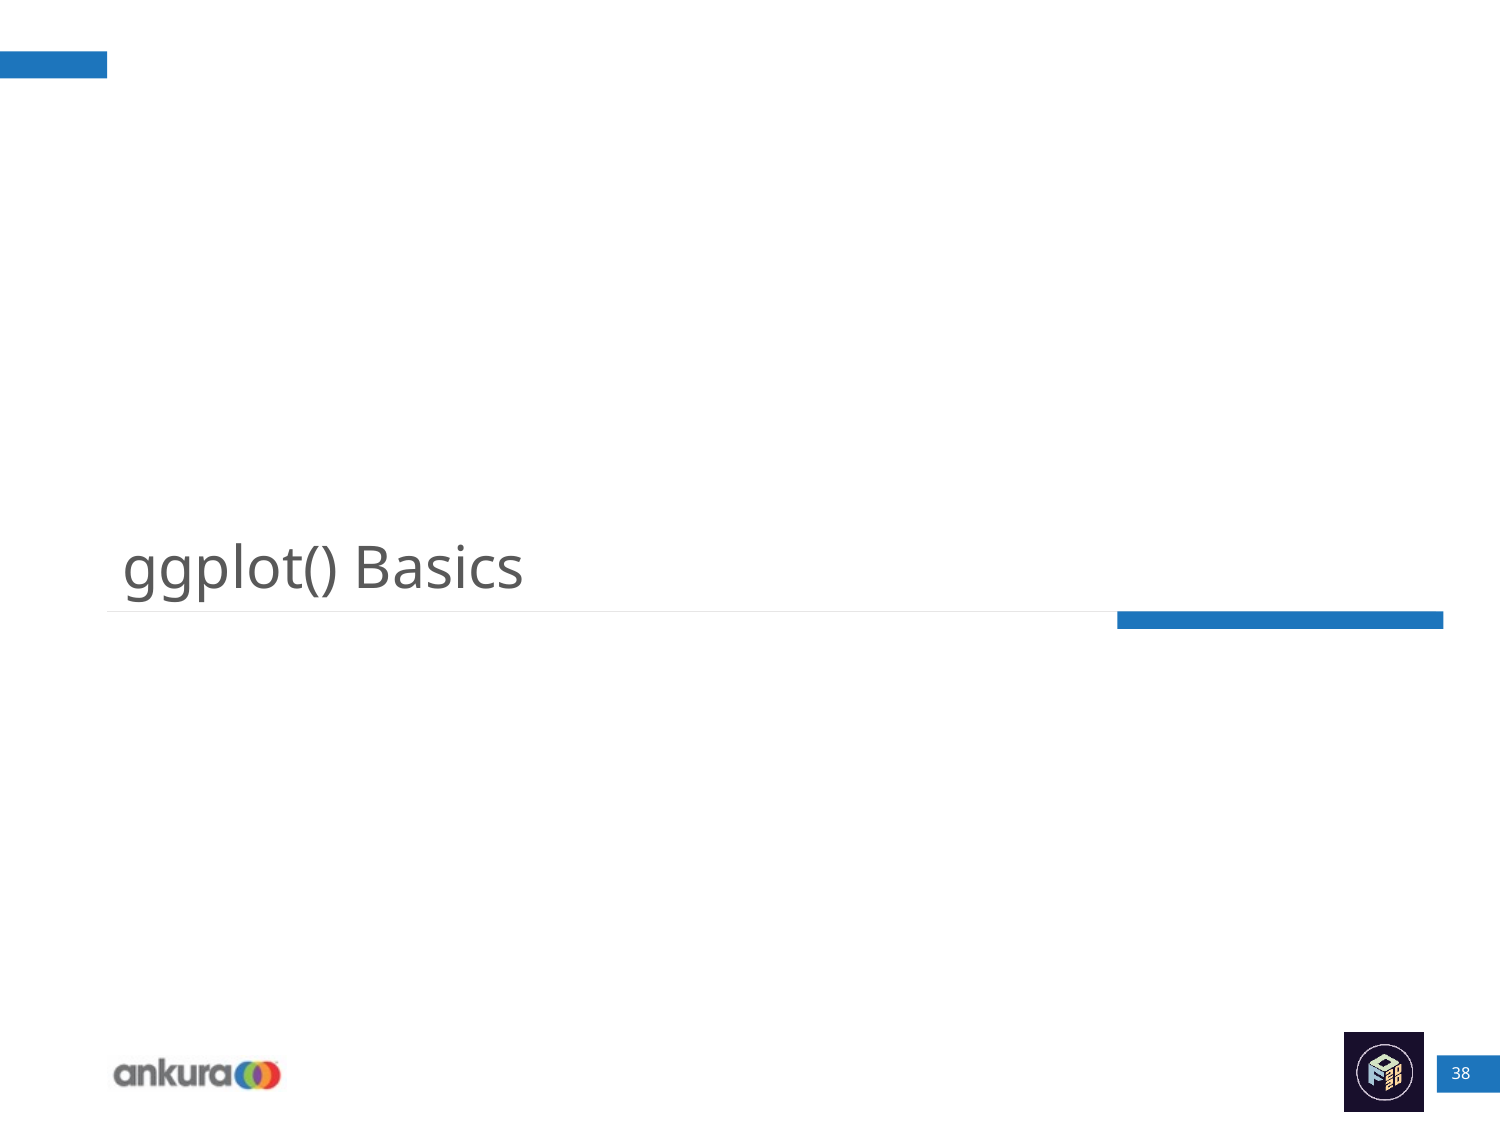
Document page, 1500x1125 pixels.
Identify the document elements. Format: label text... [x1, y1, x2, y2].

list ggplot() Basics [107, 529, 705, 610]
picture [107, 1055, 287, 1092]
picture [1344, 1032, 1424, 1112]
